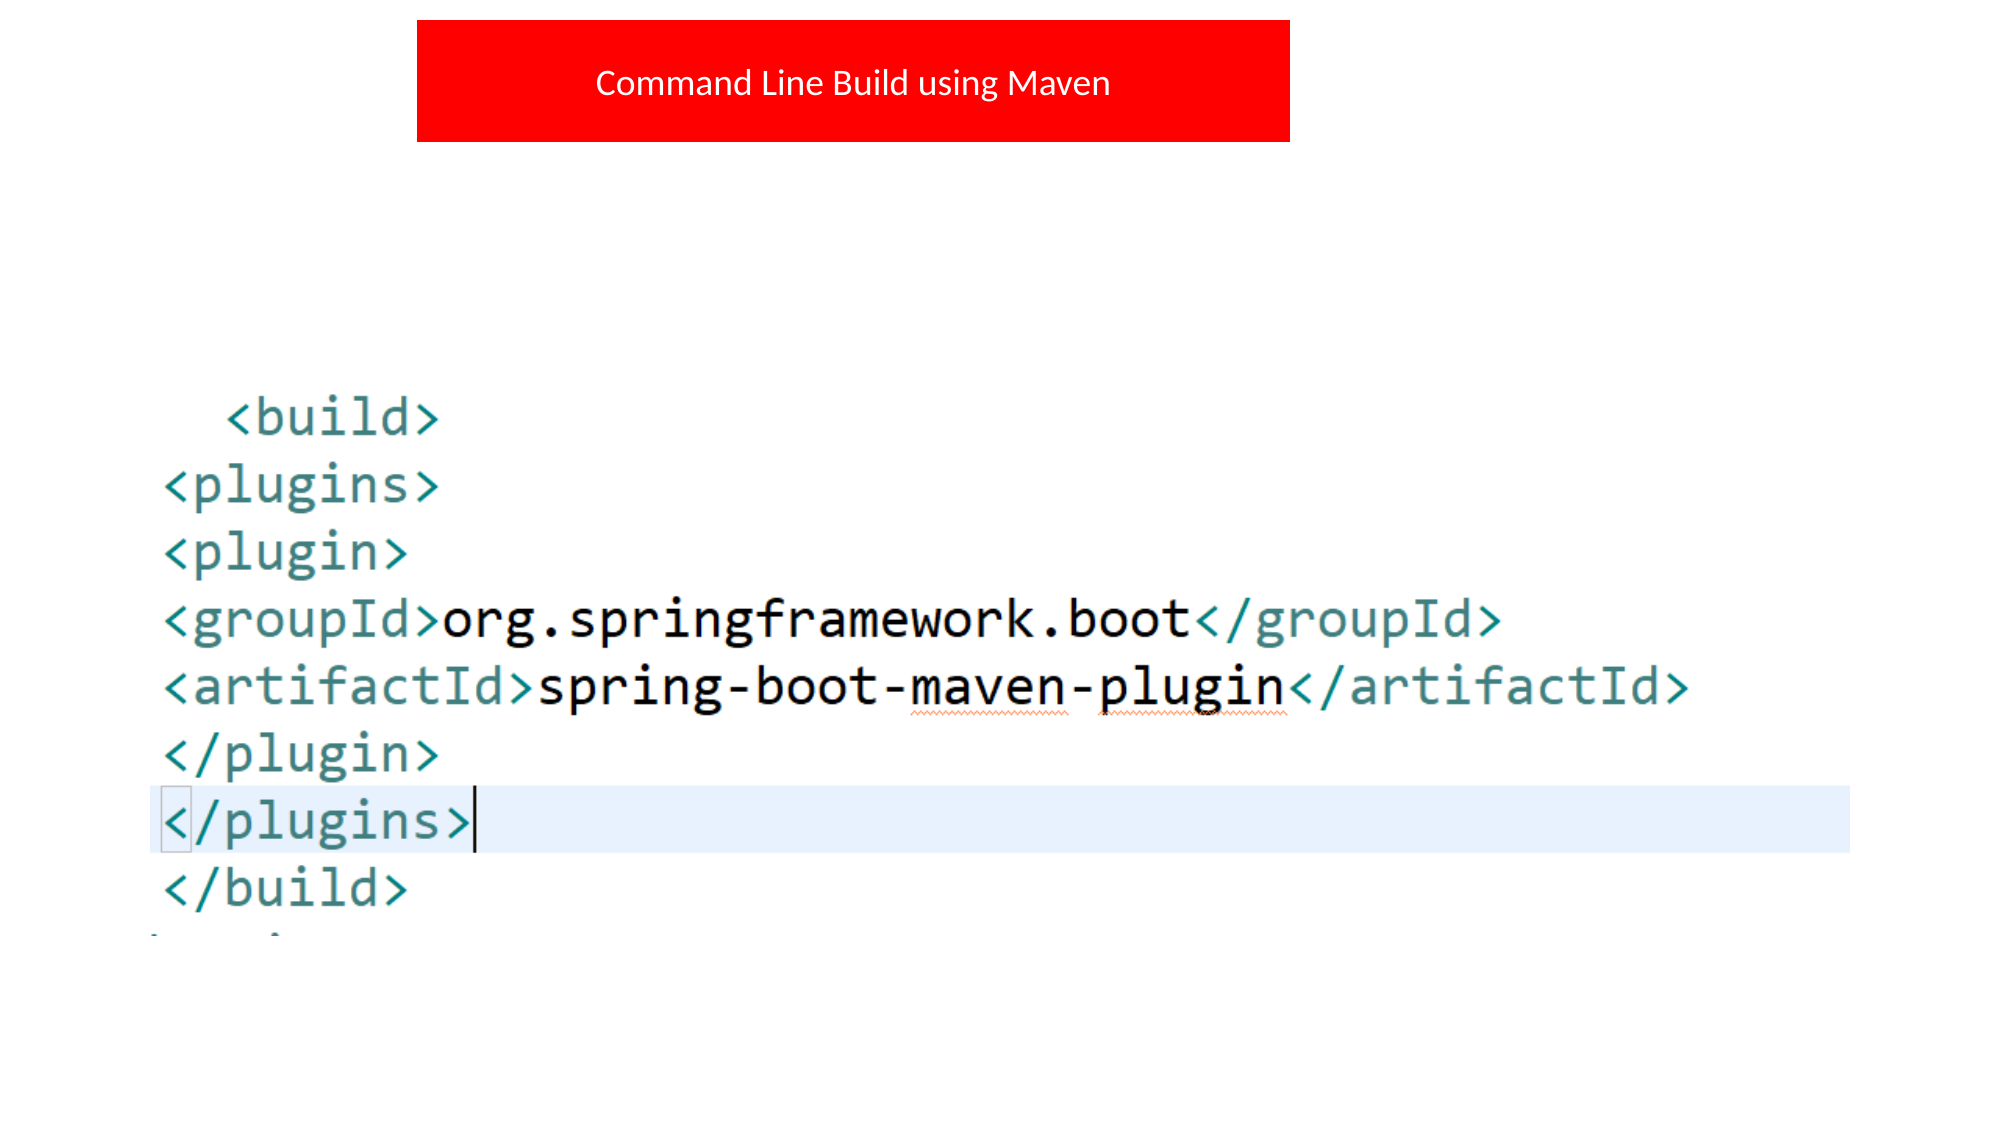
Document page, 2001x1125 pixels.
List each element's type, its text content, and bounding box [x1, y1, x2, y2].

text_box Command Line Build using Maven [415, 18, 1292, 144]
picture [149, 329, 1850, 936]
